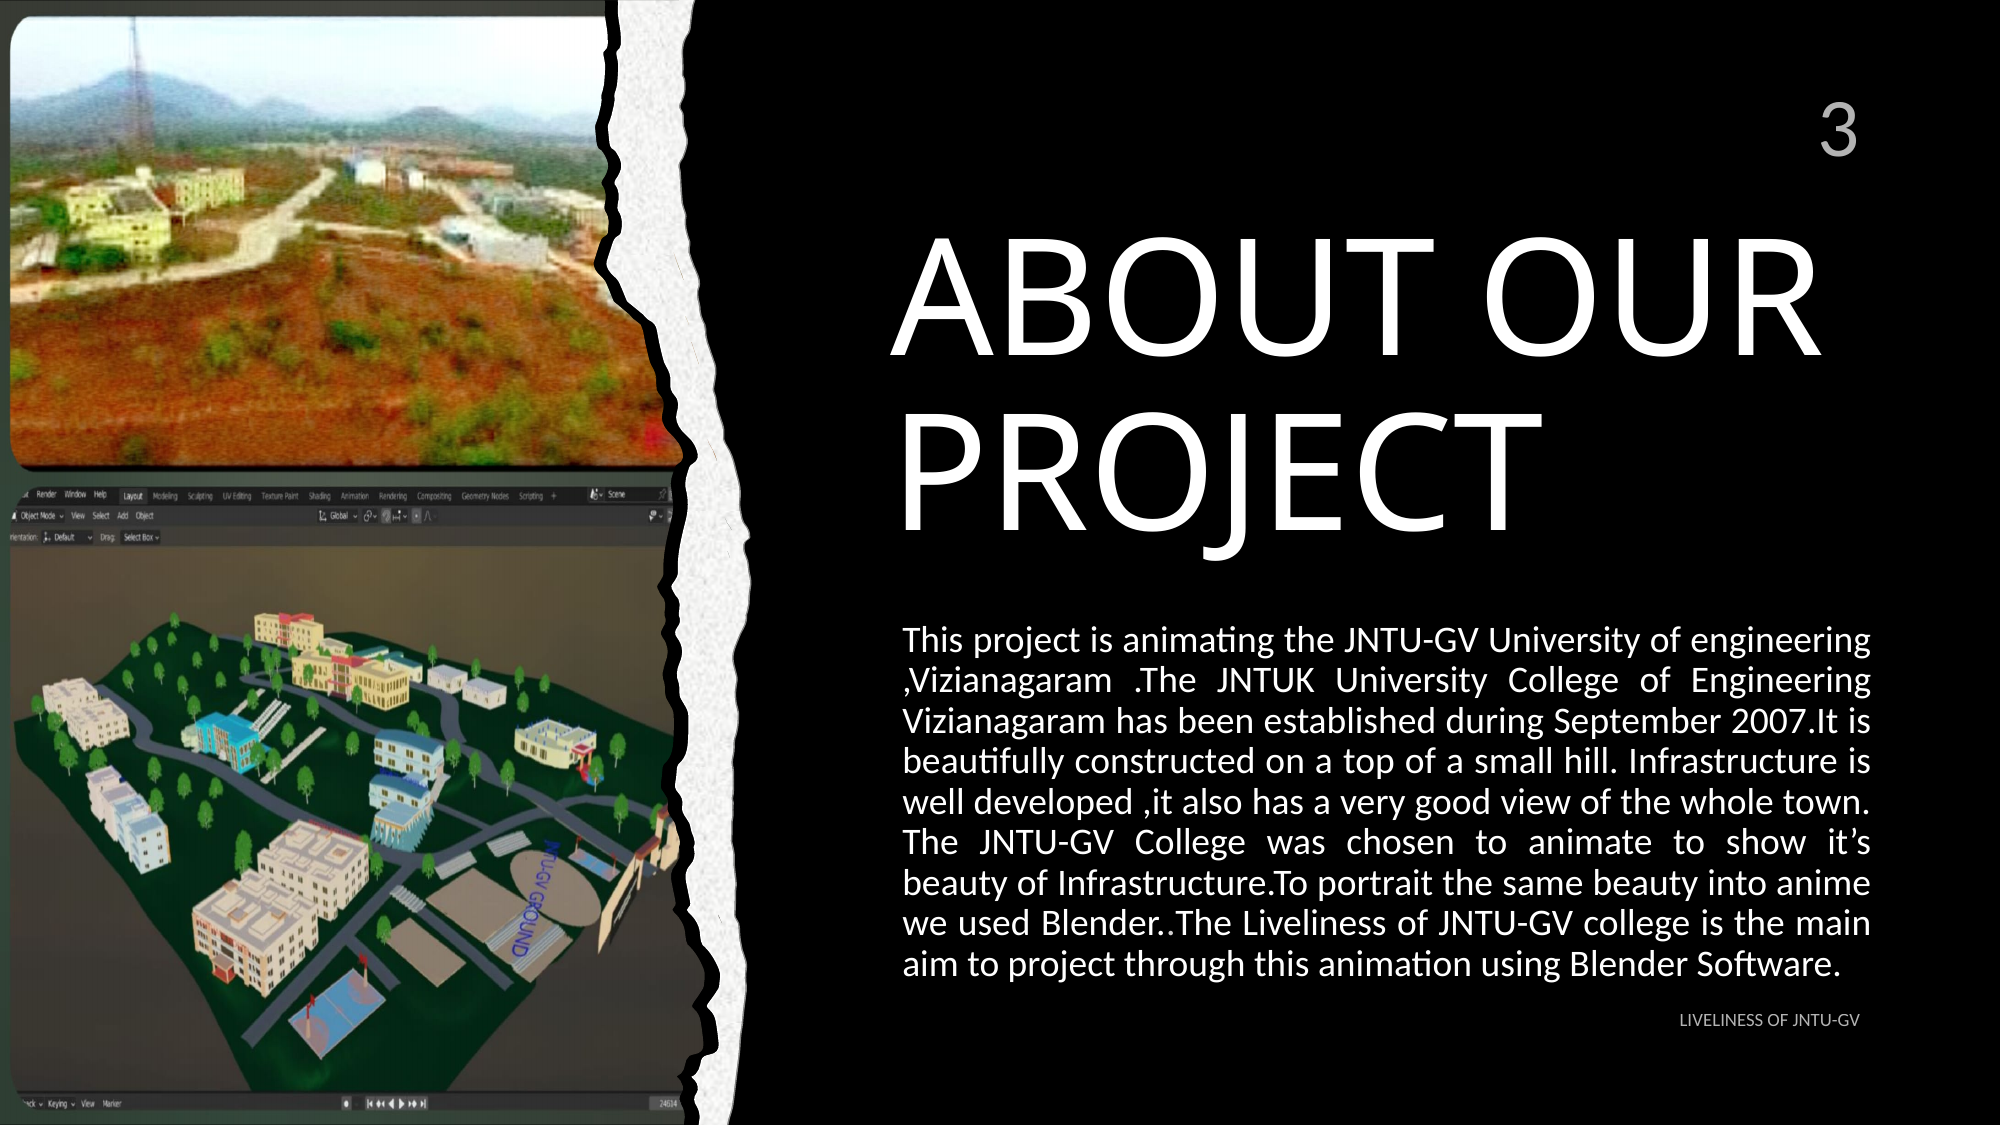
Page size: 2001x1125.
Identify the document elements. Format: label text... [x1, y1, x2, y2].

picture [0, 0, 752, 1125]
footer LIVELINESS OF JNTU-GV [1125, 999, 1875, 1060]
title ABOUT OUR PROJECT [875, 204, 1902, 574]
slide_number 3 [1500, 65, 1875, 191]
list This project is animating the JNTU-GV University of engineering ,Vizianagaram .The JNTUK University College of Engineering Vizianagaram has been established during September 2007.It is beautifully constructed on a top of a small hill. Infrastructure is well developed ,it also has a very good view of the whole town. The JNTU-GV College was chosen to animate to show it’s beauty of Infrastructure.To portrait the same beauty into anime we used Blender..The Liveliness of JNTU-GV college is the main aim to project through this animation using Blender Software. [887, 612, 1888, 939]
